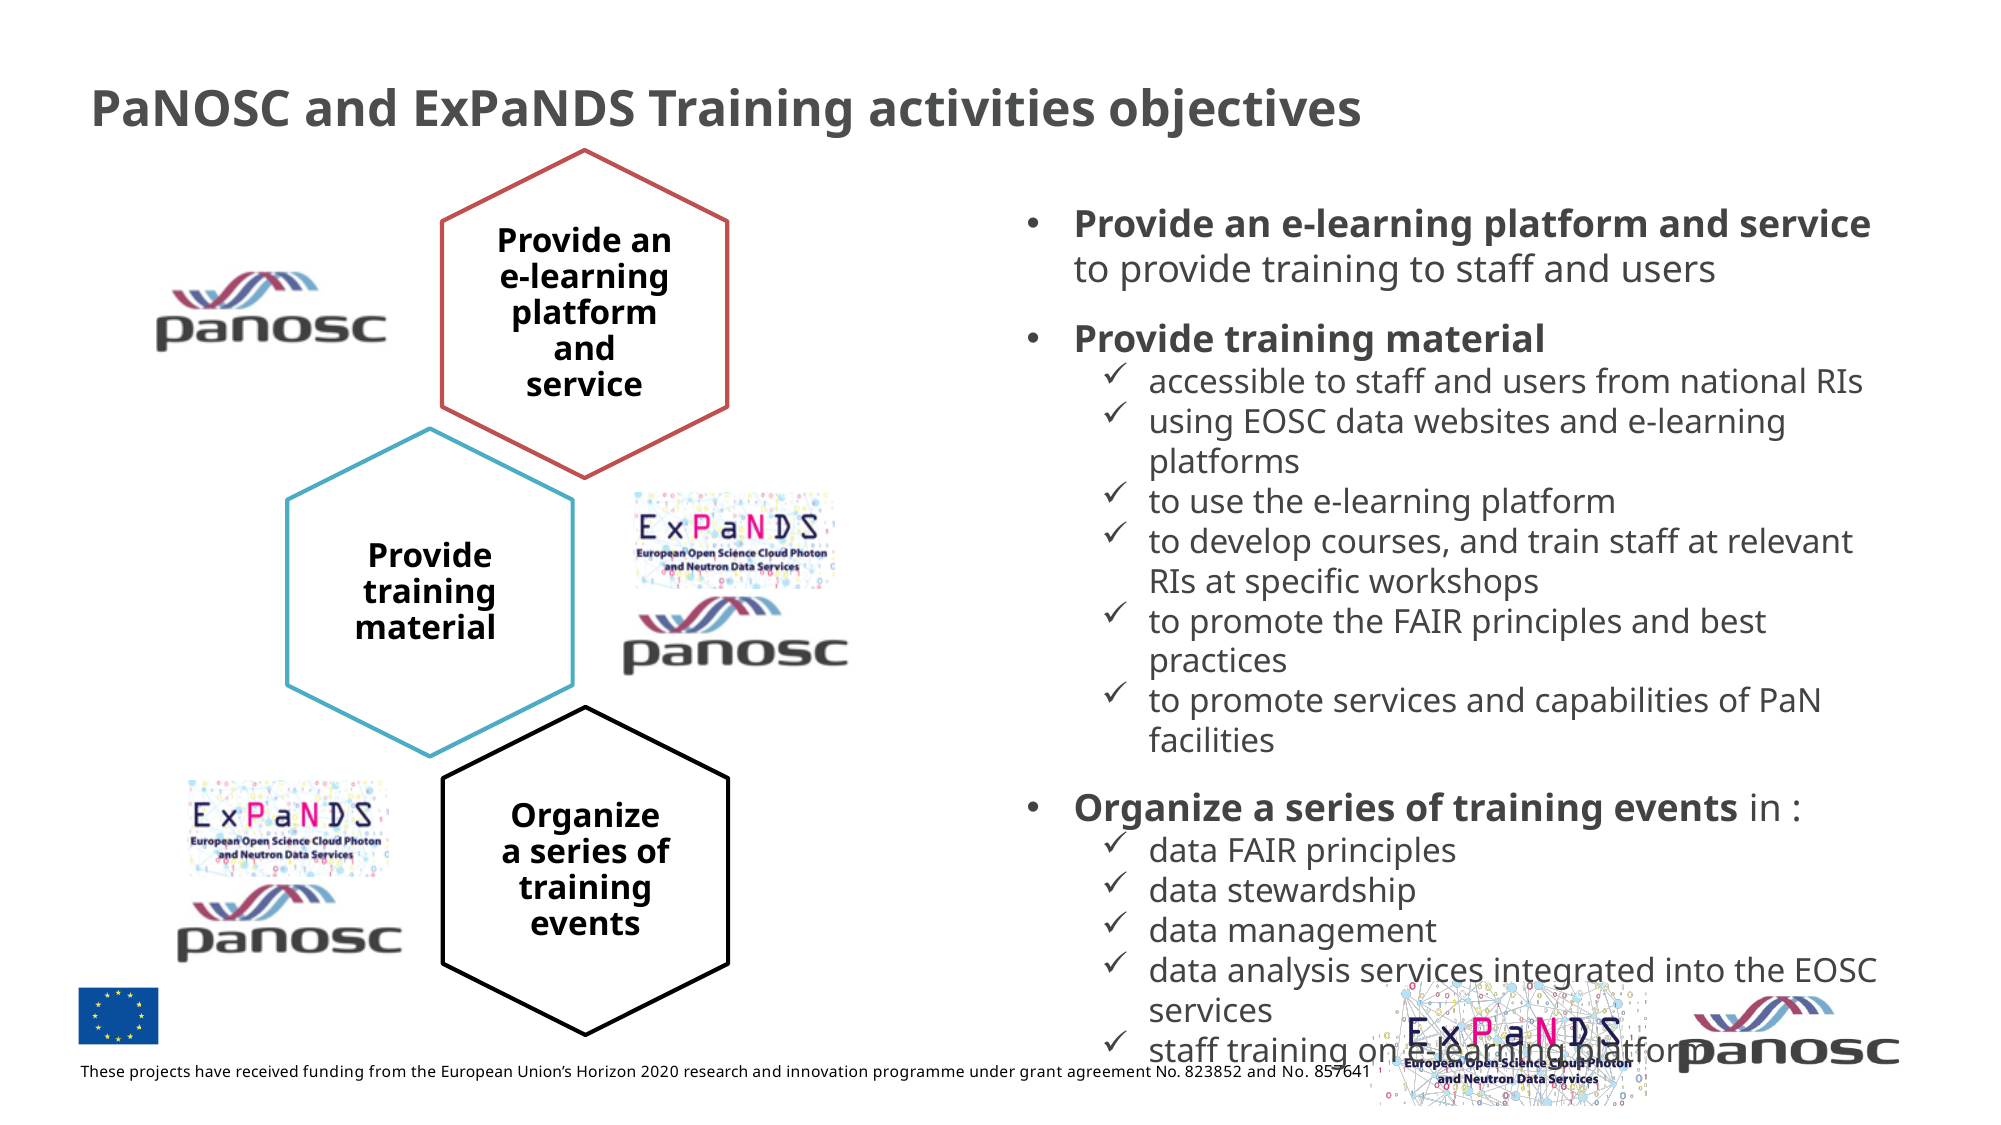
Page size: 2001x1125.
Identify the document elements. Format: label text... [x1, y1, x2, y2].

picture [622, 492, 871, 693]
picture [0, 947, 1998, 1125]
picture [177, 780, 425, 981]
title PaNOSC and ExPaNDS Training activities objectives [75, 62, 1875, 150]
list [0, 149, 1252, 1036]
text_box Provide an e-learning platform and service to provide training to staff and users Provide training material accessible to staff and users from national RIs using EOSC data websites and e-learning platforms to use the e-learning platform to develop courses, and train staff at relevant RIs at specific workshops to promote the FAIR principles and best practices to promote services and capabilities of PaN facilities Organize a series of training events in : data FAIR principles data stewardship data management data analysis services integrated into the EOSC services staff training on e-learning platform [1011, 192, 1922, 1077]
picture [156, 264, 410, 371]
